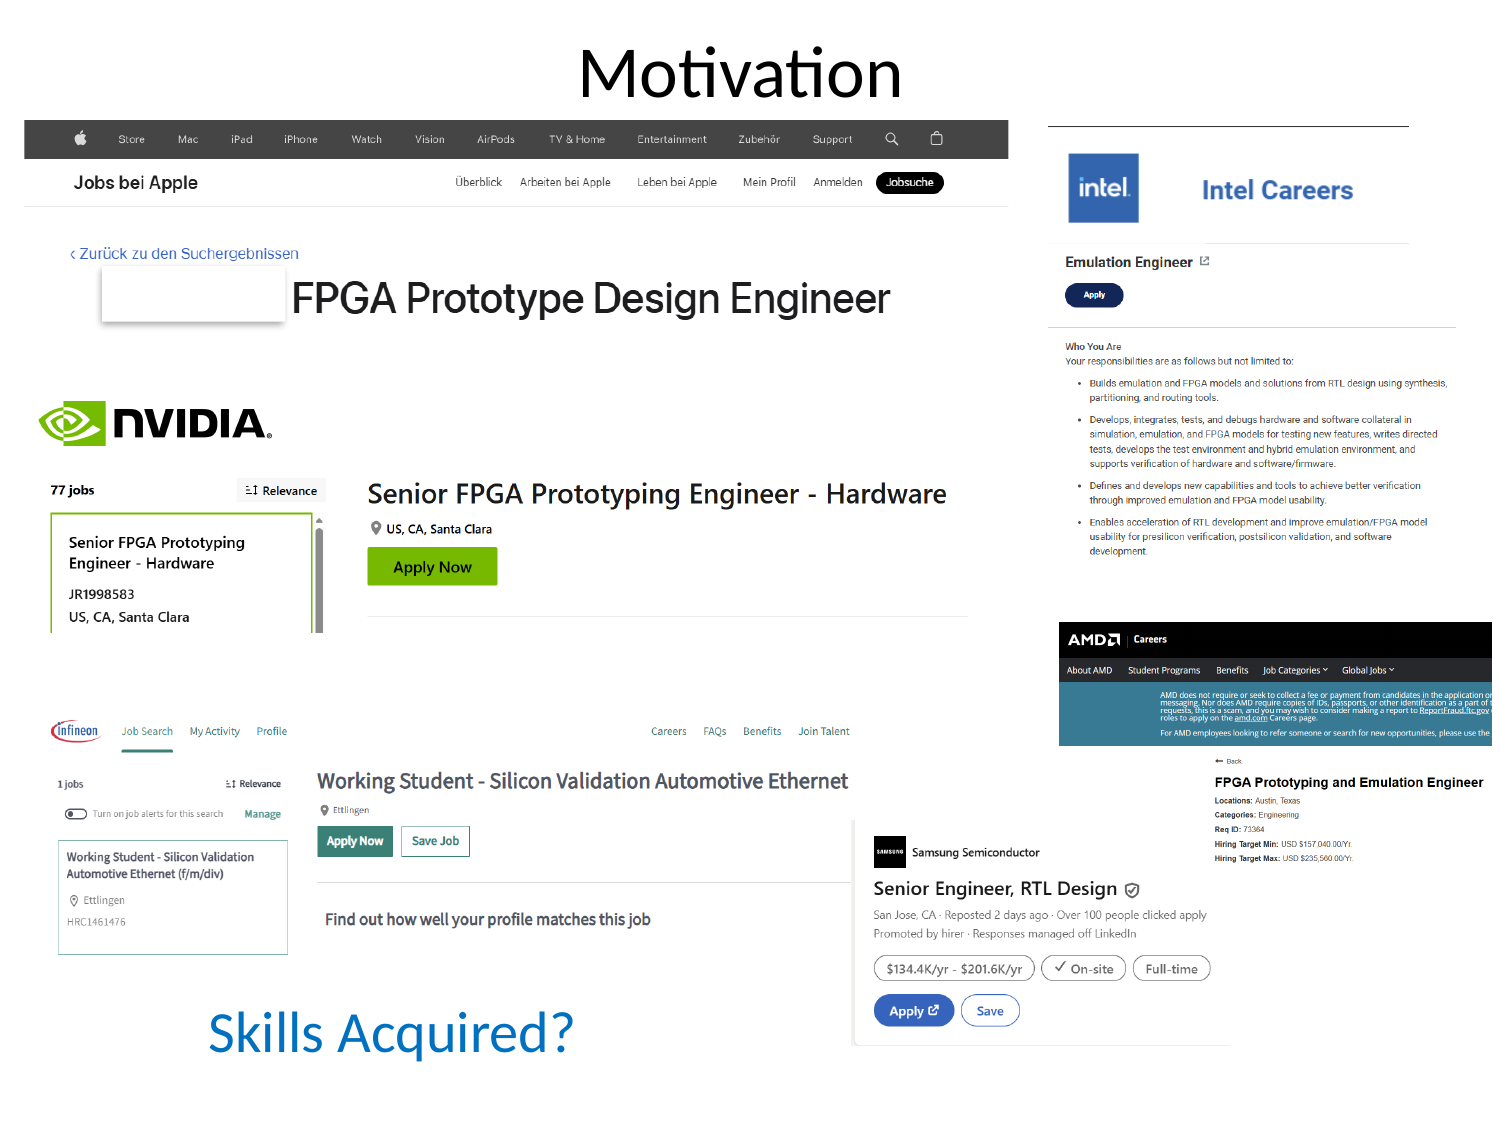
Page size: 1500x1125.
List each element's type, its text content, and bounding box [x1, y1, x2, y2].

picture [38, 401, 272, 447]
picture [16, 453, 969, 634]
text_box Skills Acquired? [193, 986, 762, 1072]
title Motivation [90, 16, 1392, 121]
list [24, 119, 1009, 340]
picture [1048, 125, 1456, 564]
picture [38, 621, 1493, 1047]
